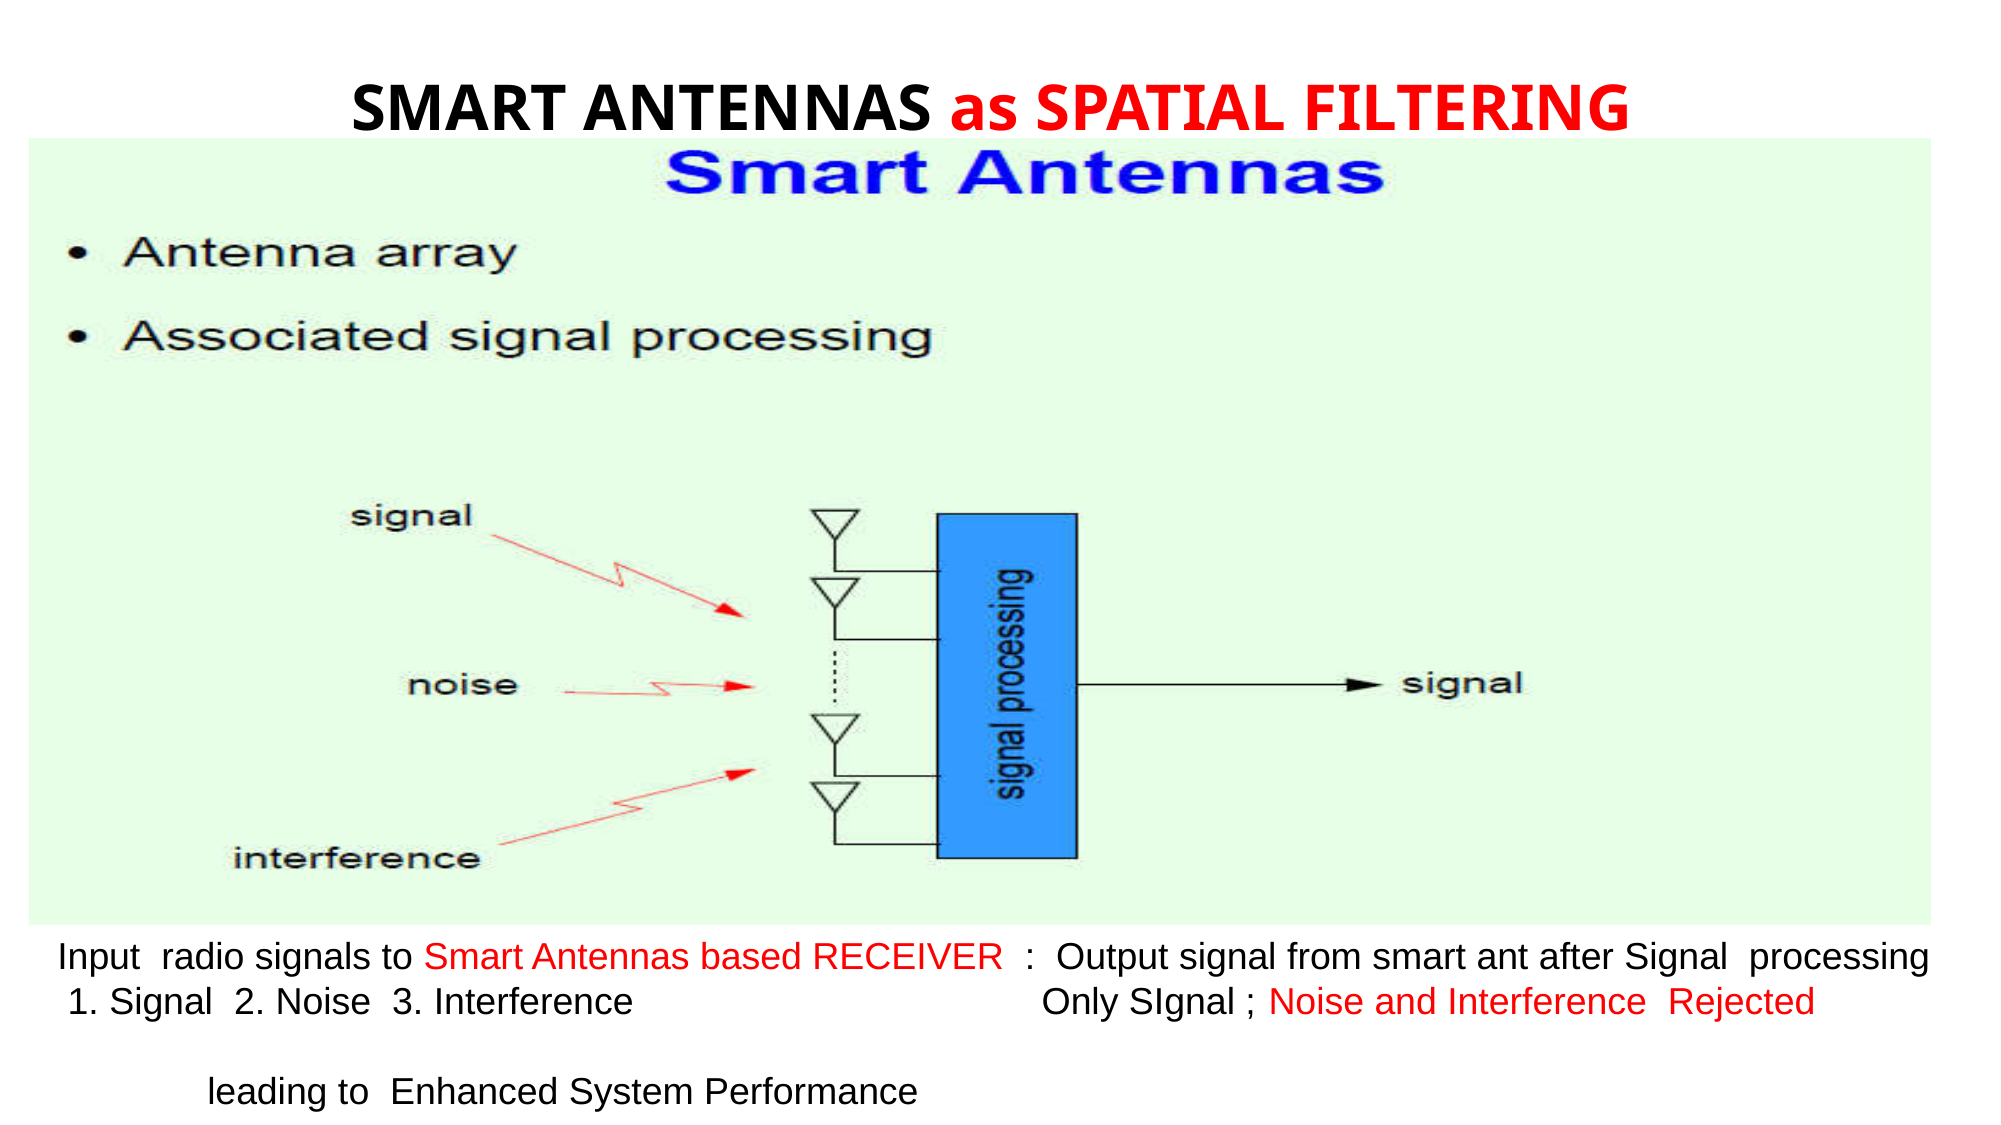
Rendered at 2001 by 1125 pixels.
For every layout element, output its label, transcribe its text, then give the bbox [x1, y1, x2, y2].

title SMART ANTENNAS as SPATIAL FILTERING [137, 59, 1863, 135]
picture [28, 138, 1932, 925]
text_box Input radio signals to Smart Antennas based RECEIVER : Output signal from smart ant after Signal processing 1. Signal 2. Noise 3. Interference Only SIgnal ; Noise and Interference Rejected leading to Enhanced System Performance [42, 924, 1958, 1125]
